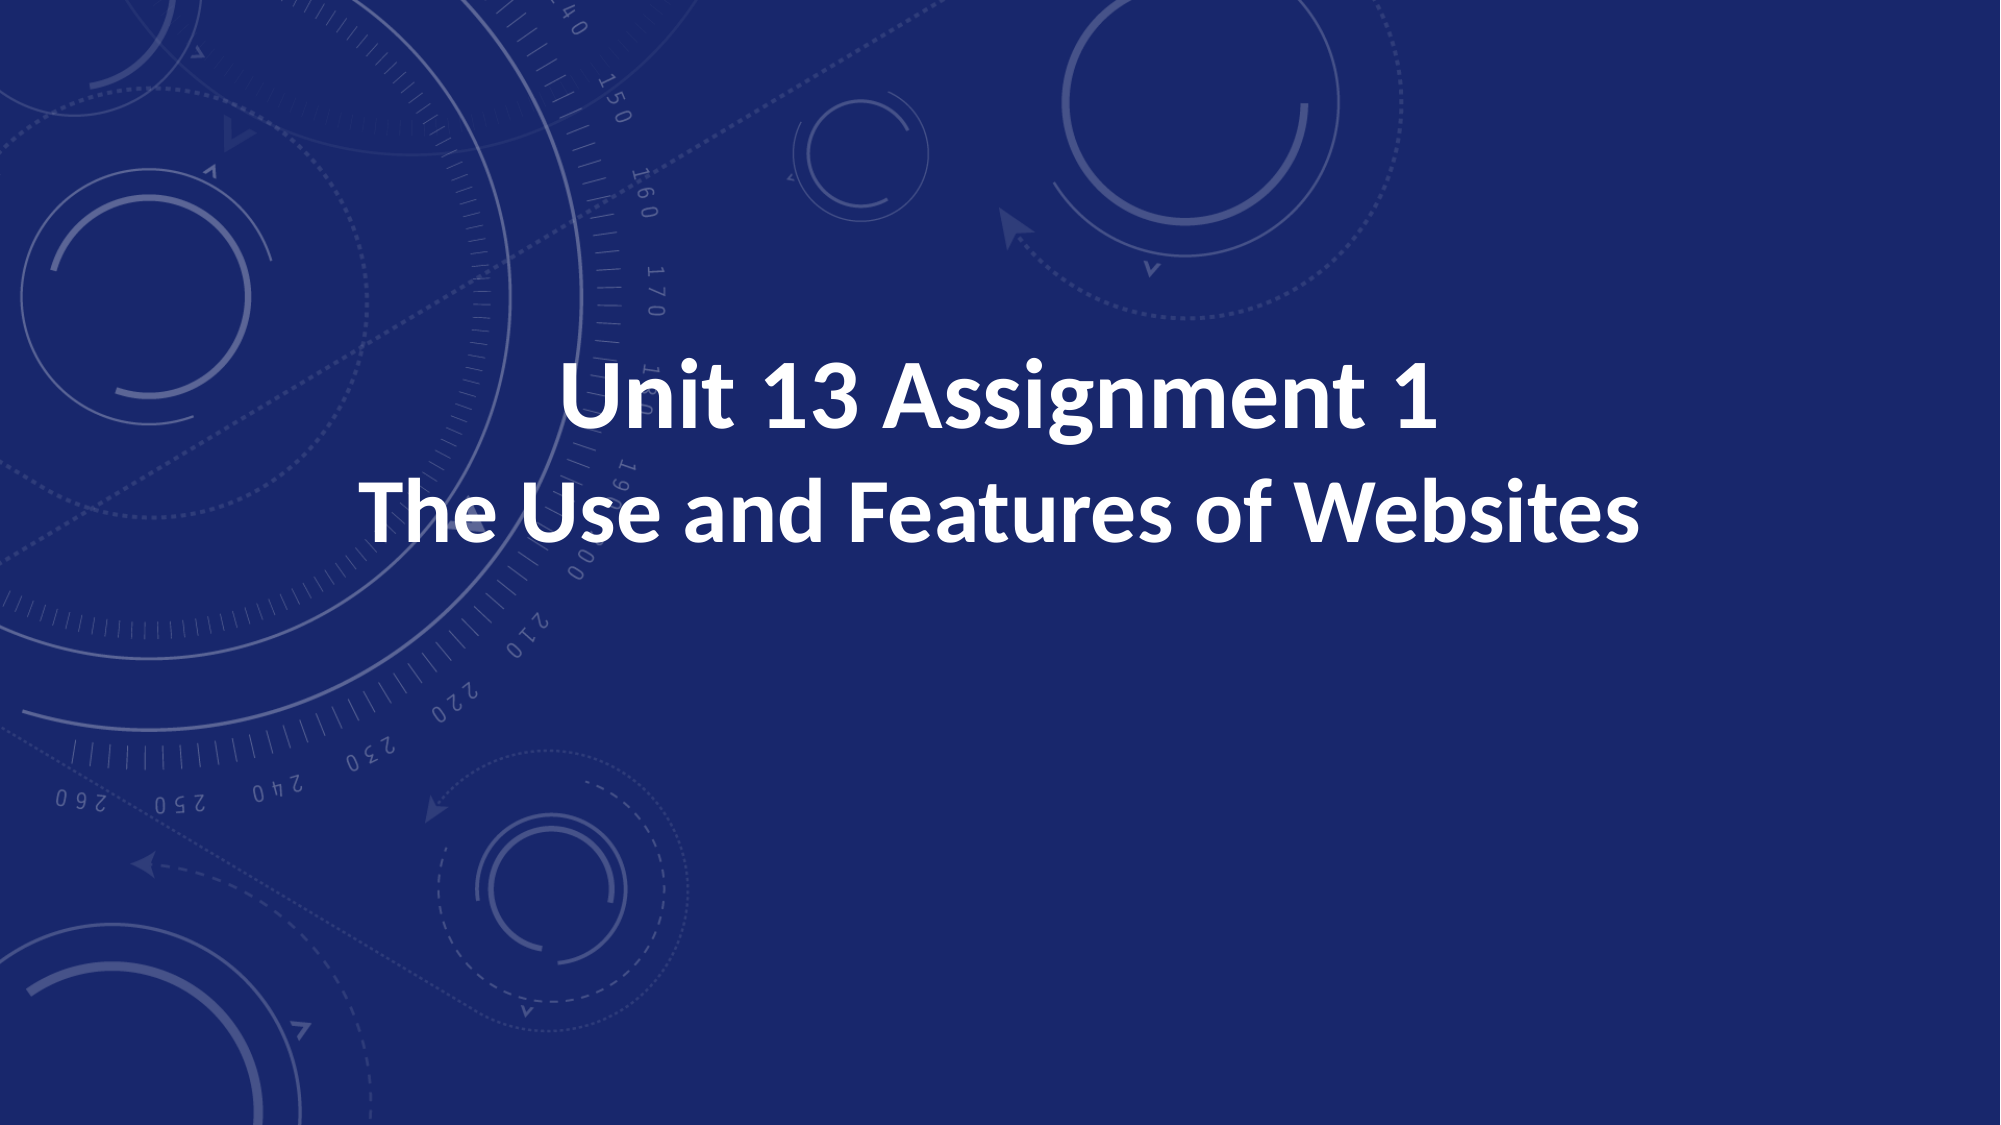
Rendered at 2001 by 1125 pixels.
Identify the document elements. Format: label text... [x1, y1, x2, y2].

text_box Unit 13 Assignment 1 The Use and Features of Websites [157, 334, 1842, 596]
picture [0, 0, 2000, 1125]
